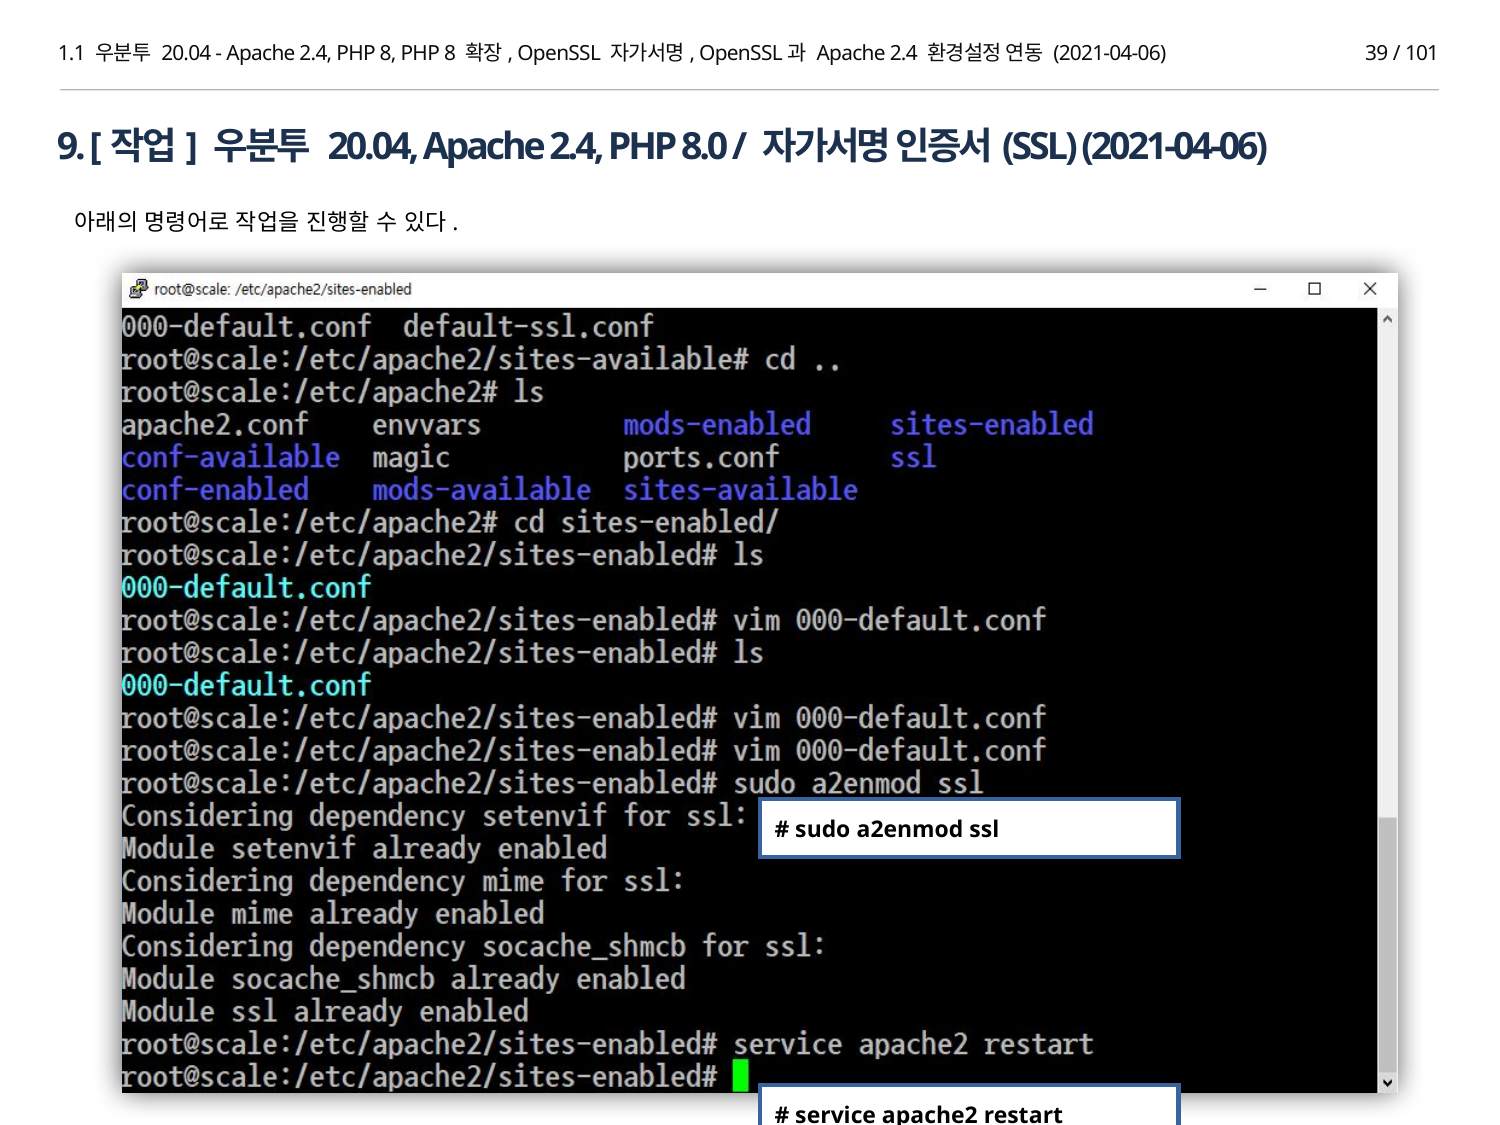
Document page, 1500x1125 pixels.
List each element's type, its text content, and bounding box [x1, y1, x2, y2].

text_box 아래의 명령어로 작업을 진행할 수 있다. [59, 192, 1450, 250]
text_box 1.1 우분투 20.04 - Apache 2.4, PHP 8, PHP 8 확장, OpenSSL 자가서명, OpenSSL과 Apache 2.4 환경설정 연동 (2021-04-06) [43, 32, 1193, 72]
picture [121, 273, 1398, 1093]
text_box 39 / 101 [1193, 31, 1454, 75]
text_box 9. [작업] 우분투 20.04, Apache 2.4, PHP 8.0 / 자가서명 인증서(SSL) (2021-04-06) [42, 114, 1439, 211]
text_box # service apache2 restart [758, 1102, 1181, 1125]
